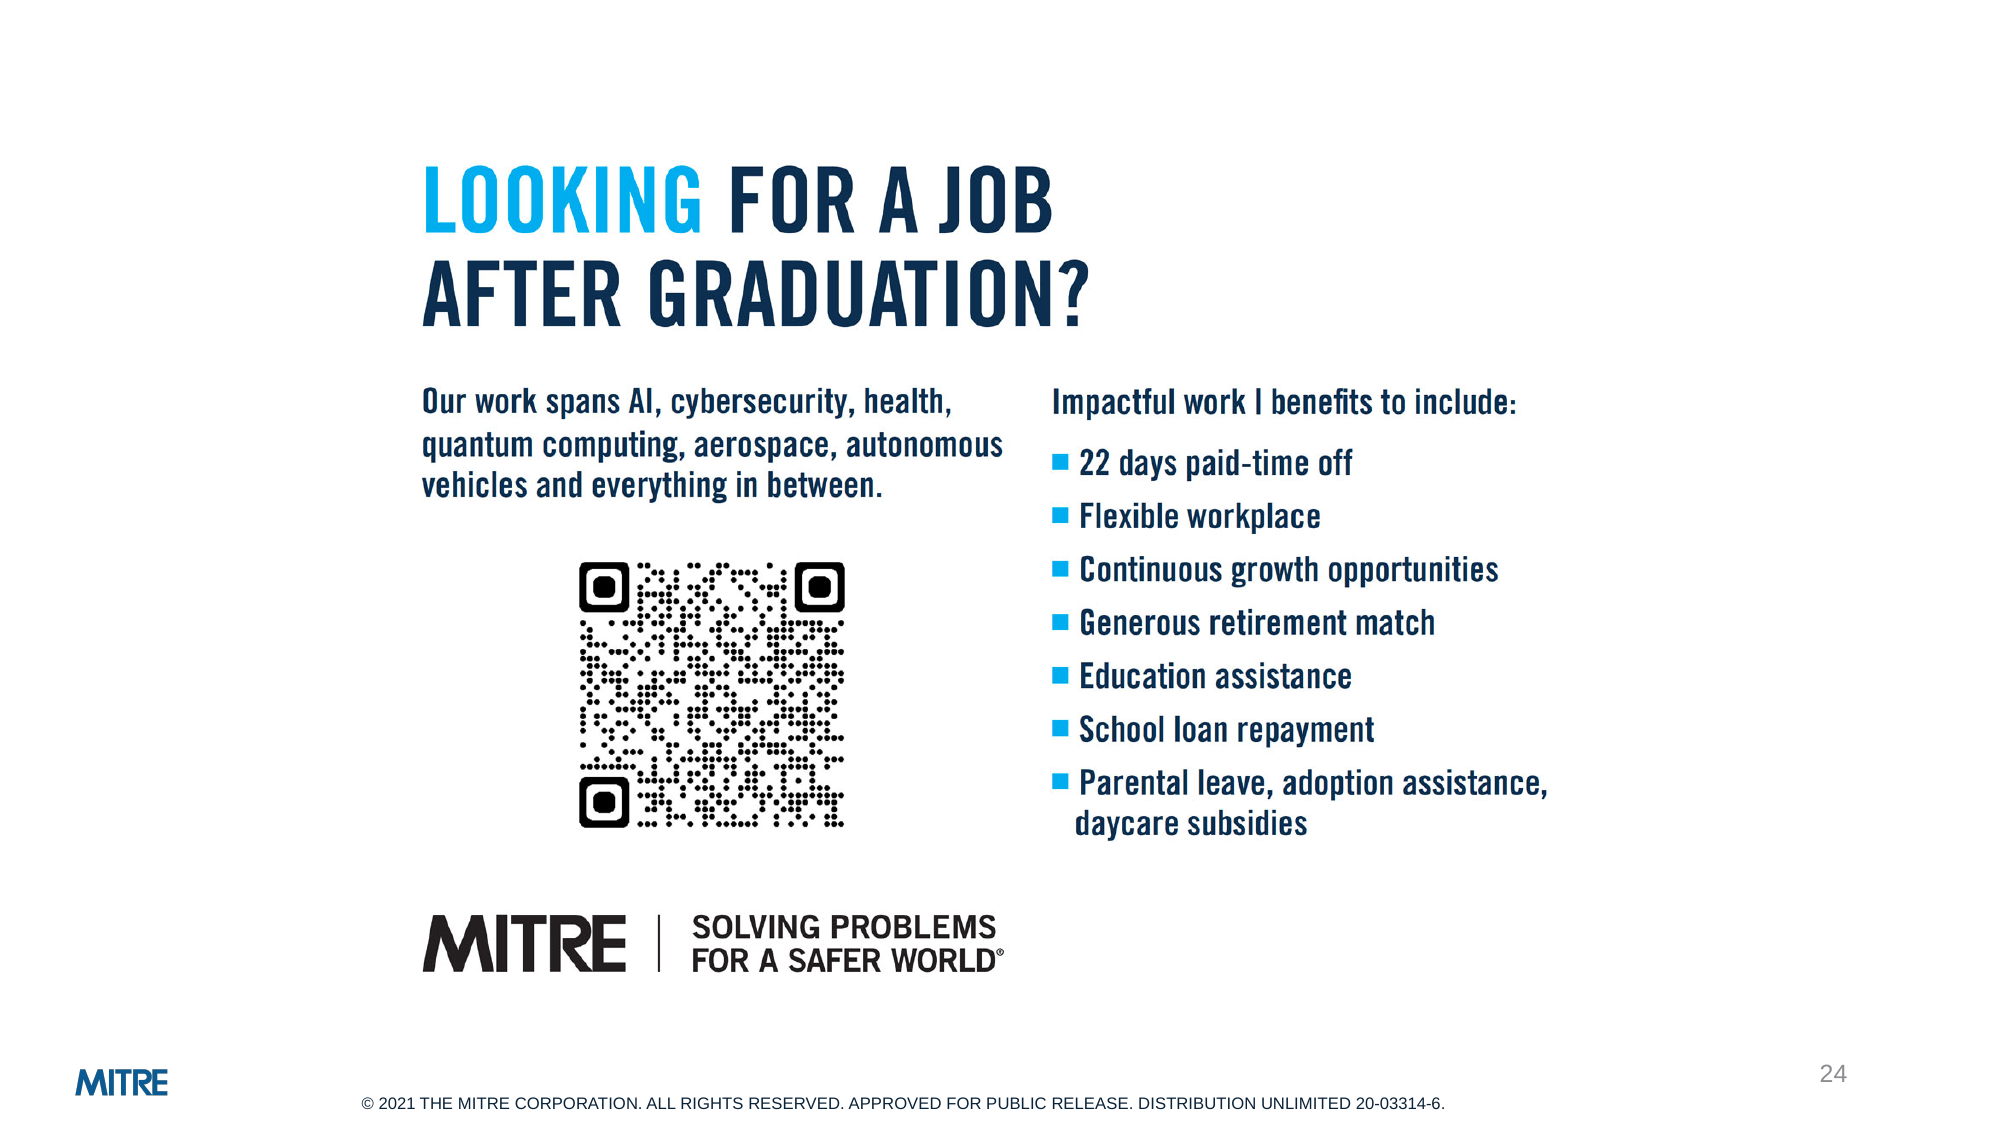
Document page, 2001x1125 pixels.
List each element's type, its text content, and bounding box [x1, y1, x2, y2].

picture [360, 105, 1640, 1020]
slide_number 24 [1412, 1042, 1863, 1103]
picture [71, 1063, 174, 1103]
